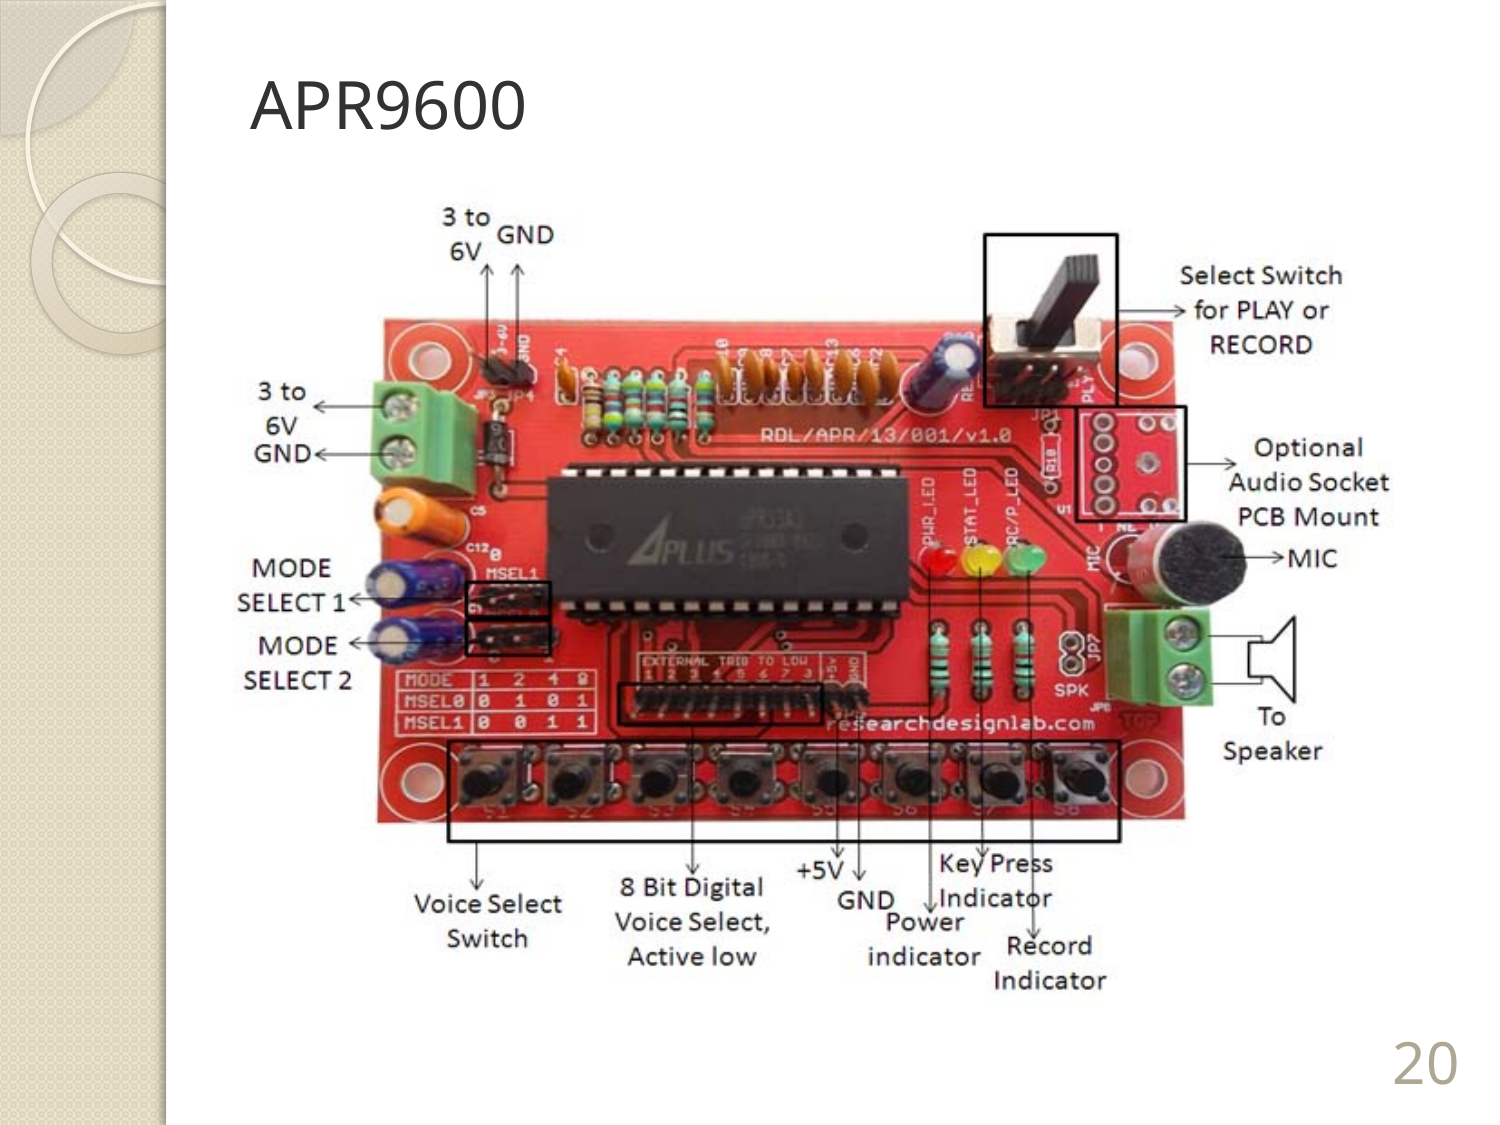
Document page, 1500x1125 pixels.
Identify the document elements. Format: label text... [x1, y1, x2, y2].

title APR9600 [235, 45, 1466, 161]
slide_number 20 [1364, 1034, 1488, 1113]
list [232, 189, 1393, 1007]
